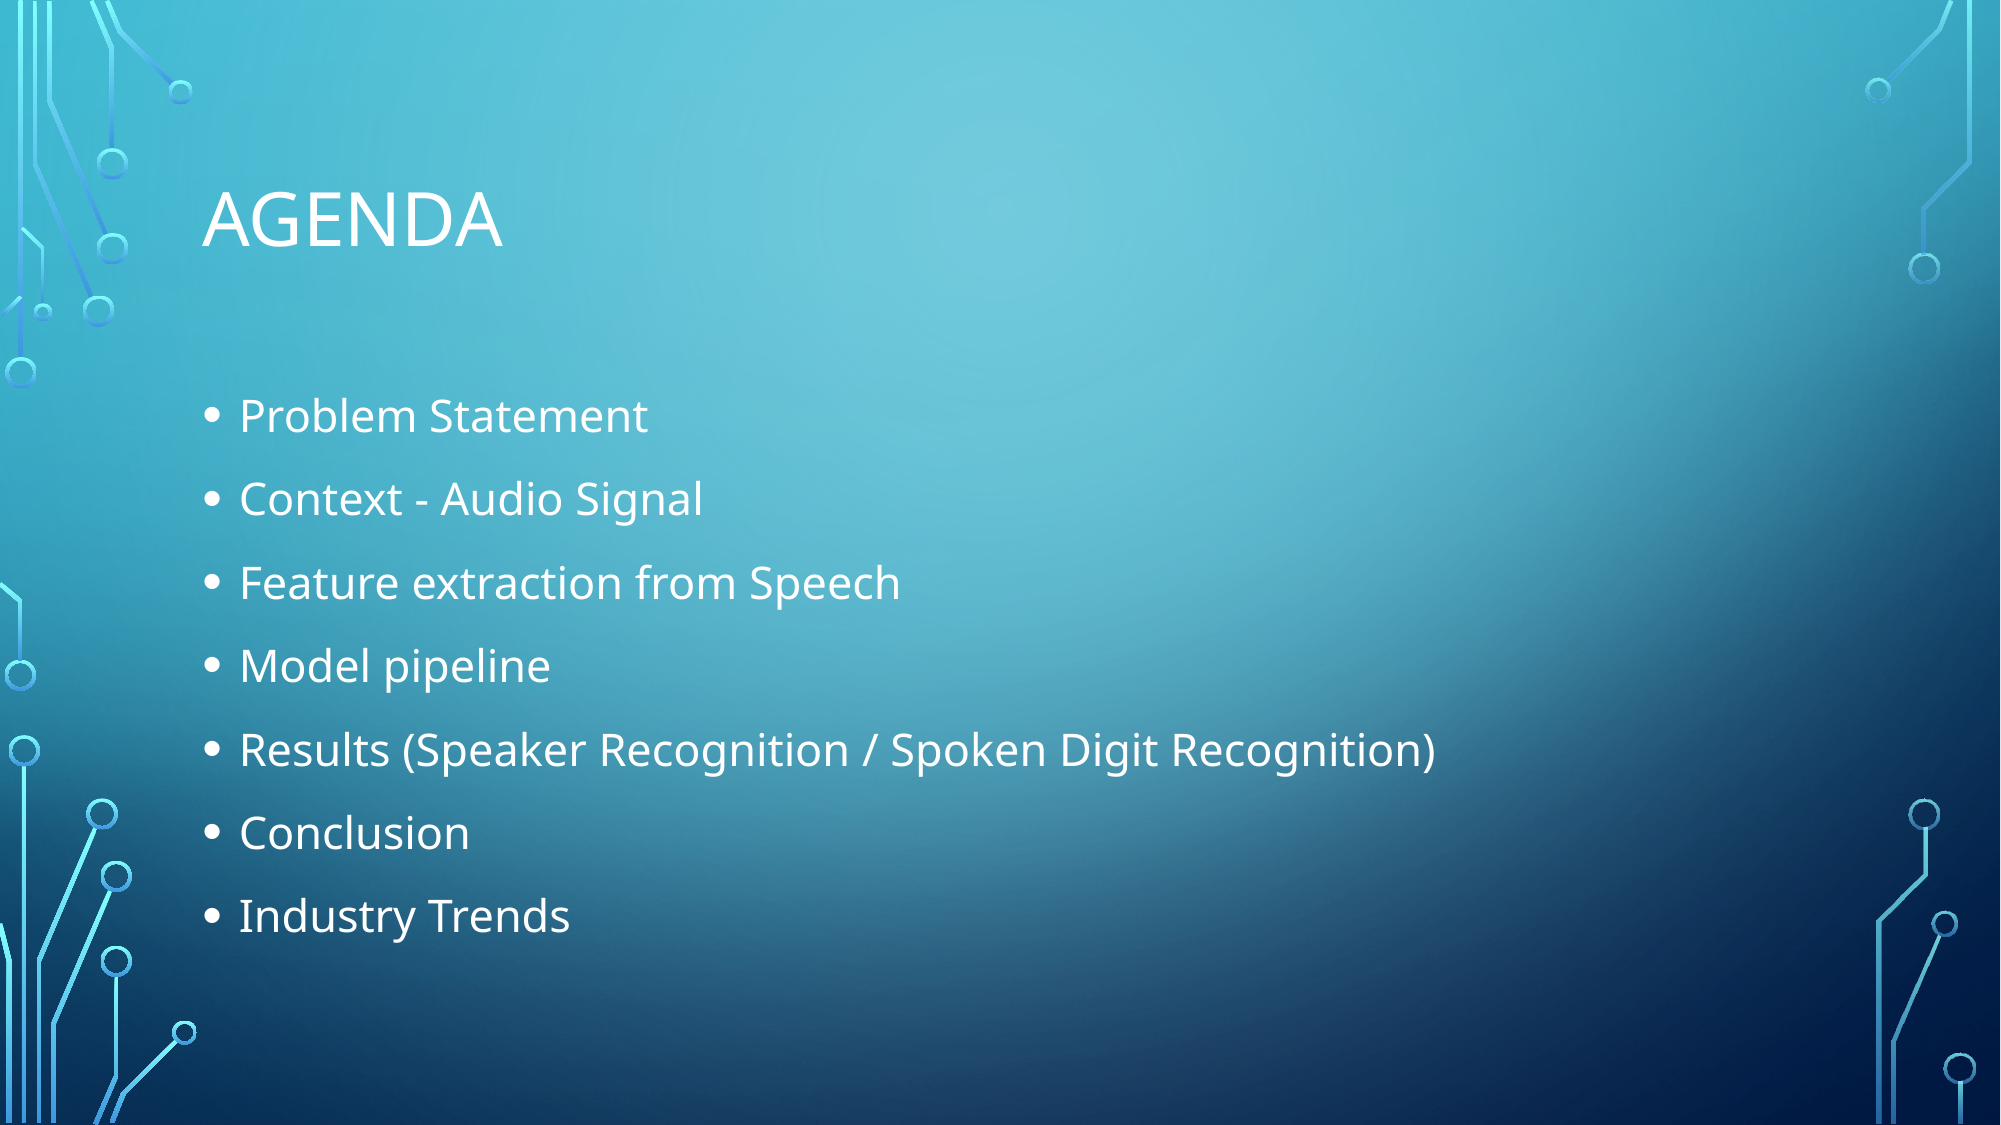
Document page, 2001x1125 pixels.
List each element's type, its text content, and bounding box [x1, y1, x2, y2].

list Problem Statement Context - Audio Signal Feature extraction from Speech Model pipeline Results (Speaker Recognition / Spoken Digit Recognition) Conclusion Industry Trends [187, 369, 1813, 950]
title Agenda [187, 101, 1813, 344]
